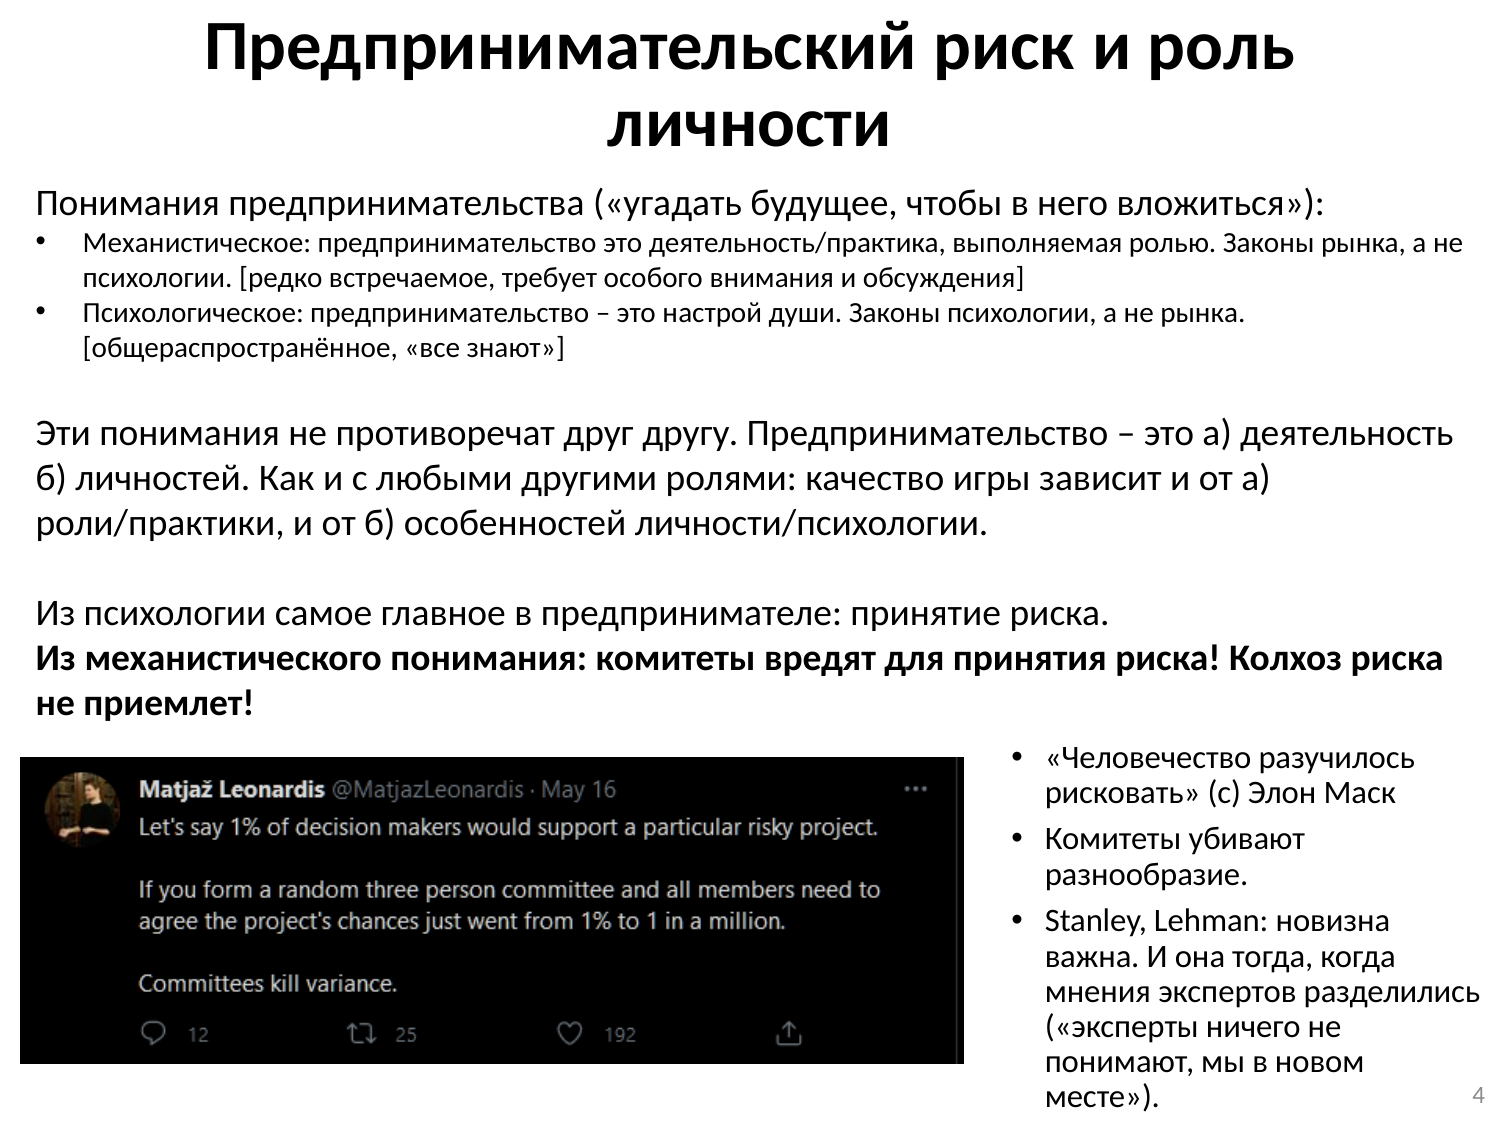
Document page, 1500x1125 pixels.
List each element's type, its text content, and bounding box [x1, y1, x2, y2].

picture [20, 757, 964, 1064]
title Предпринимательский риск и роль личности [103, 1, 1397, 170]
list «Человечество разучилось рисковать» (с) Элон Маск Комитеты убивают разнообразие. Stanley, Lehman: новизна важна. И она тогда, когда мнения экспертов разделились («эксперты ничего не понимают, мы в новом месте»). [996, 732, 1500, 1125]
slide_number 4 [1162, 1063, 1500, 1124]
text_box Понимания предпринимательства («угадать будущее, чтобы в него вложиться»): Механистическое: предпринимательство это деятельность/практика, выполняемая ролью. Законы рынка, а не психологии. [редко встречаемое, требует особого внимания и обсуждения] Психологическое: предпринимательство – это настрой души. Законы психологии, а не рынка. [общераспространённое, «все знают»] Эти понимания не противоречат друг другу. Предпринимательство – это а) деятельность б) личностей. Как и с любыми другими ролями: качество игры зависит и от а) роли/практики, и от б) особенностей личности/психологии. Из психологии самое главное в предпринимателе: принятие риска. Из механистического понимания: комитеты вредят для принятия риска! Колхоз риска не приемлет! [20, 170, 1479, 731]
